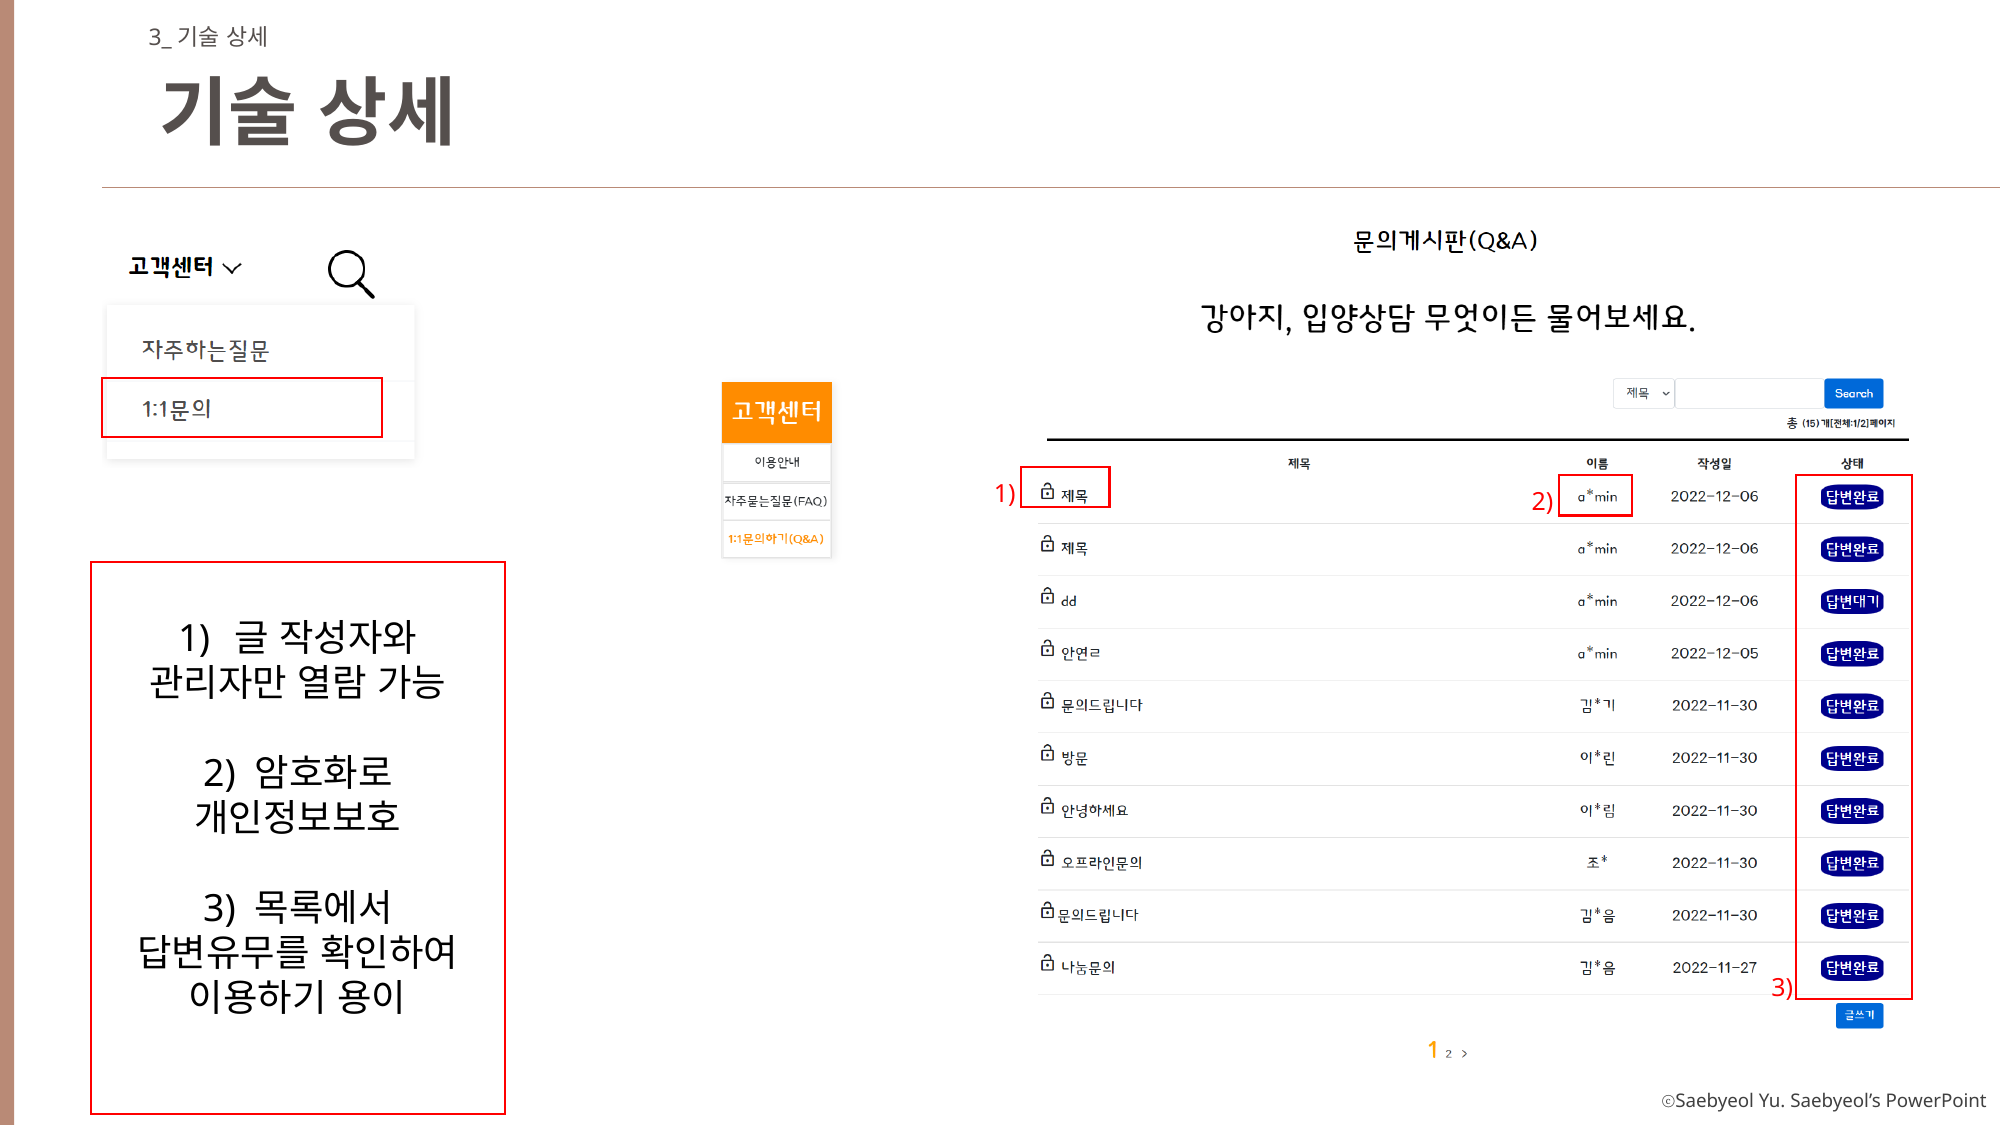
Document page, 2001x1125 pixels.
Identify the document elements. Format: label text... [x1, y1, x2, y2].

picture [721, 196, 1926, 1076]
text_box [0, 0, 15, 1125]
text_box 기술 상세 [144, 57, 472, 163]
text_box 3_기술 상세 [133, 15, 284, 58]
text_box 글 작성자와 관리자만 열람 가능 2) 암호화로 개인정보보호 3) 목록에서 답변유무를 확인하여 이용하기 용이 [90, 561, 506, 1115]
picture [101, 235, 425, 468]
